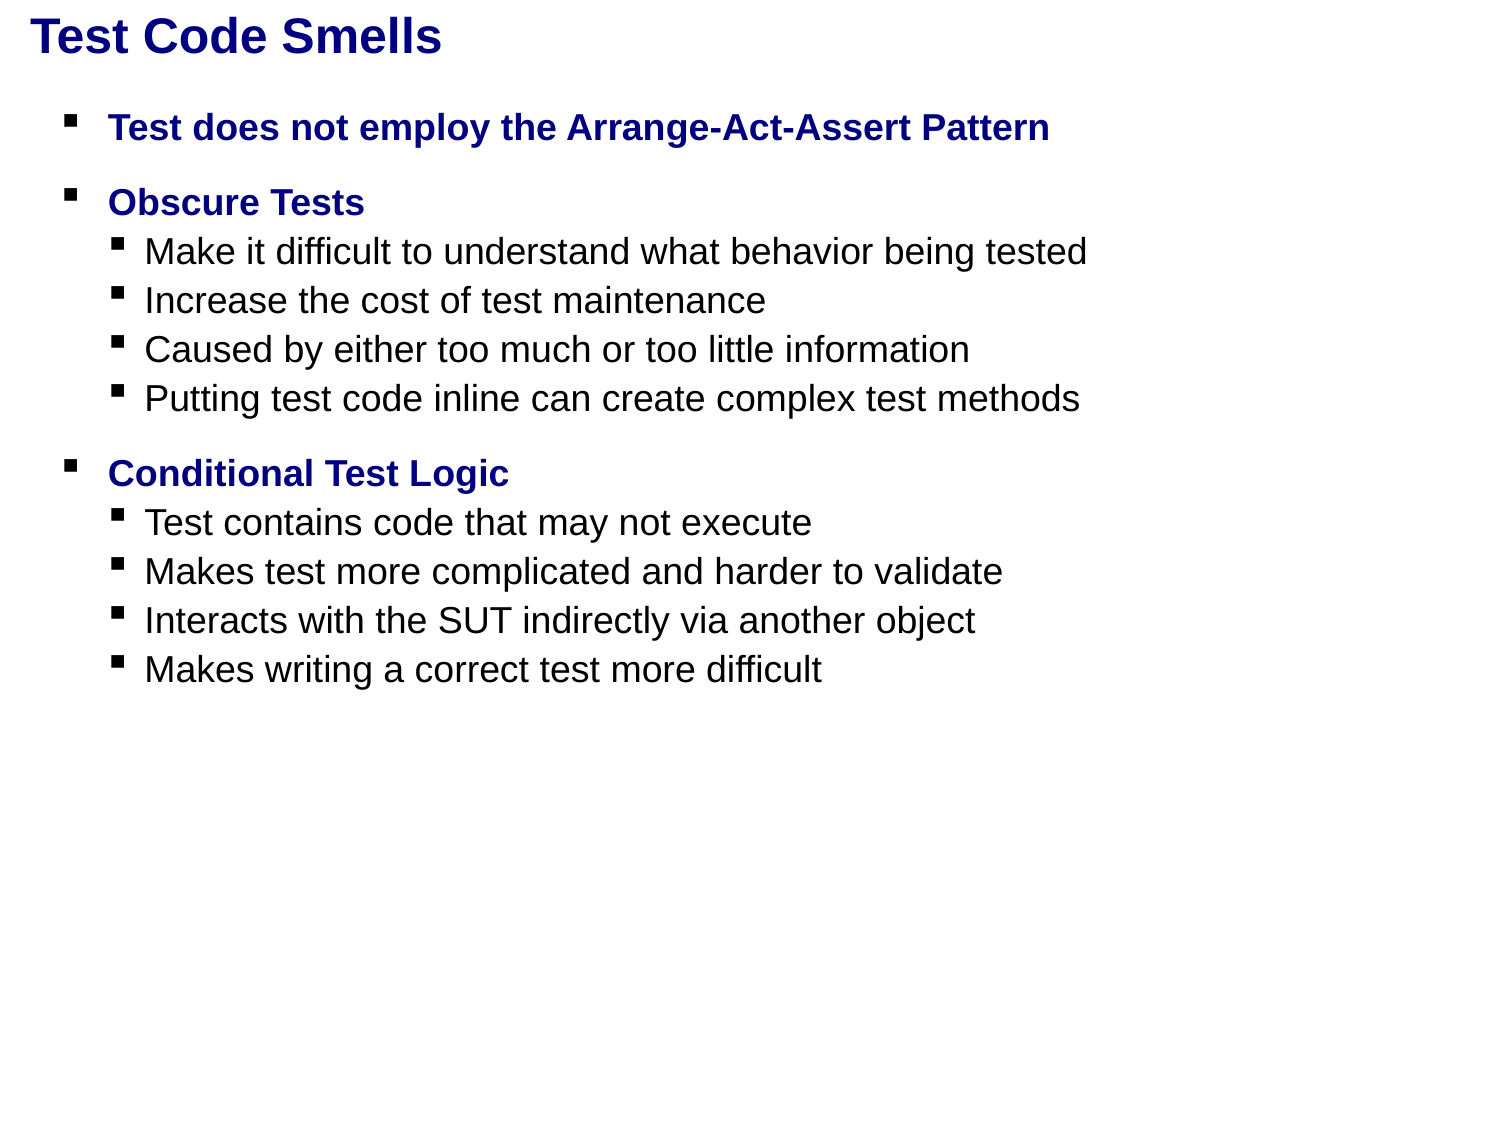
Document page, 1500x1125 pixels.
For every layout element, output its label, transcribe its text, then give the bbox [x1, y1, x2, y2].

title Test Code Smells [0, 0, 1500, 67]
list Test does not employ the Arrange-Act-Assert Pattern Obscure Tests Make it difficult to understand what behavior being tested Increase the cost of test maintenance Caused by either too much or too little information Putting test code inline can create complex test methods Conditional Test Logic Test contains code that may not execute Makes test more complicated and harder to validate Interacts with the SUT indirectly via another object Makes writing a correct test more difficult [45, 95, 1457, 704]
